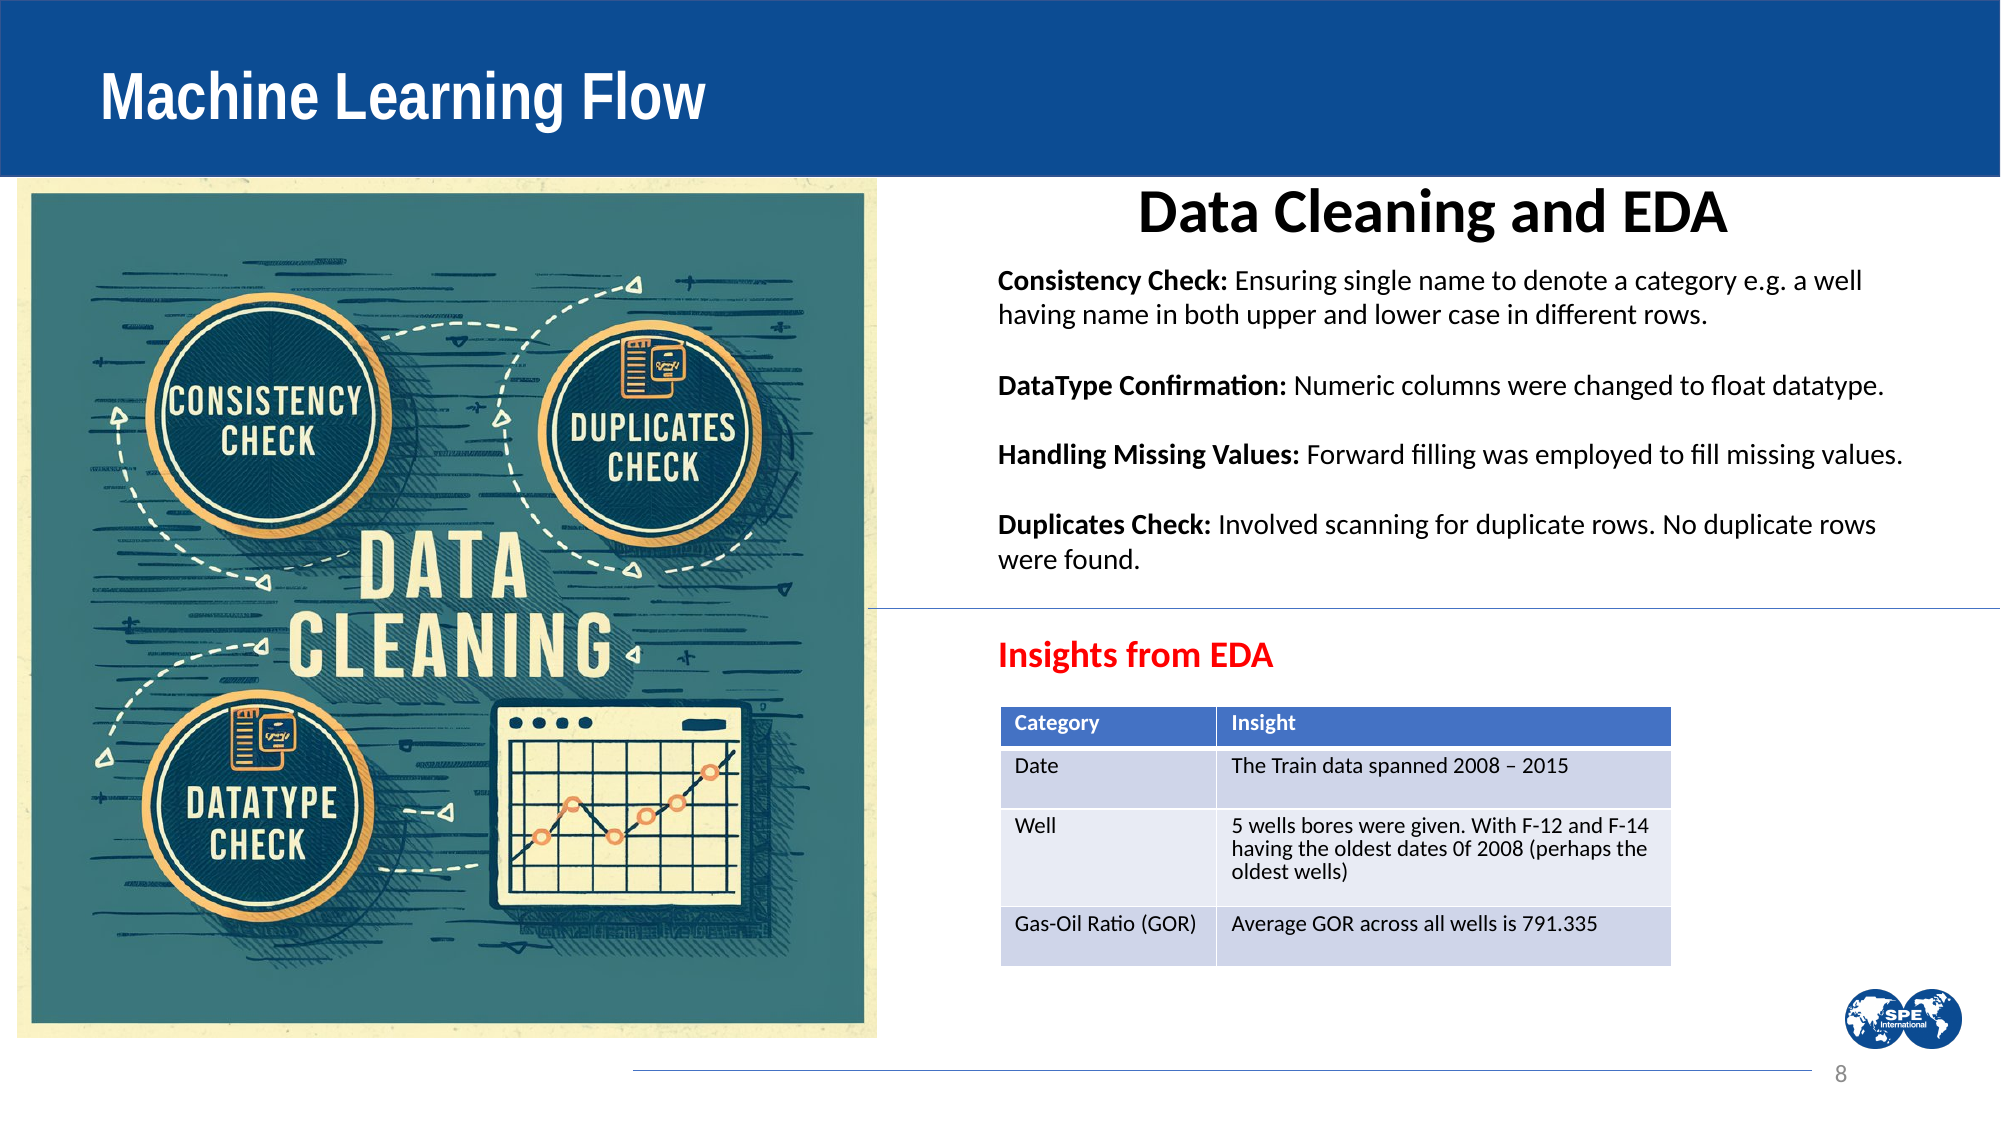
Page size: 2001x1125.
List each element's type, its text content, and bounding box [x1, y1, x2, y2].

table_cell Gas-Oil Ratio (GOR) [1001, 907, 1216, 966]
slide_number 8 [1412, 1042, 1863, 1103]
table_header Category [1001, 707, 1216, 746]
table_header Insight [1217, 707, 1671, 746]
text_box Machine Learning Flow [85, 45, 722, 141]
picture [1845, 989, 1962, 1049]
table_cell Well [1001, 810, 1216, 906]
table_cell Date [1001, 751, 1216, 808]
table_cell The Train data spanned 2008 – 2015 [1217, 751, 1671, 808]
table_cell Average GOR across all wells is 791.335 [1217, 907, 1671, 966]
text_box Consistency Check: Ensuring single name to denote a category e.g. a well having name in both upper and lower case in different rows. DataType Confirmation: Numeric columns were changed to float datatype. Handling Missing Values: Forward filling was employed to fill missing values. Duplicates Check: Involved scanning for duplicate rows. No duplicate rows were found. [983, 253, 1933, 583]
text_box Insights from EDA [983, 622, 1812, 683]
picture [17, 178, 877, 1038]
table_cell 5 wells bores were given. With F-12 and F-14 having the oldest dates 0f 2008 (perhaps the oldest wells) [1217, 810, 1671, 906]
text_box Data Cleaning and EDA [1123, 162, 1758, 253]
